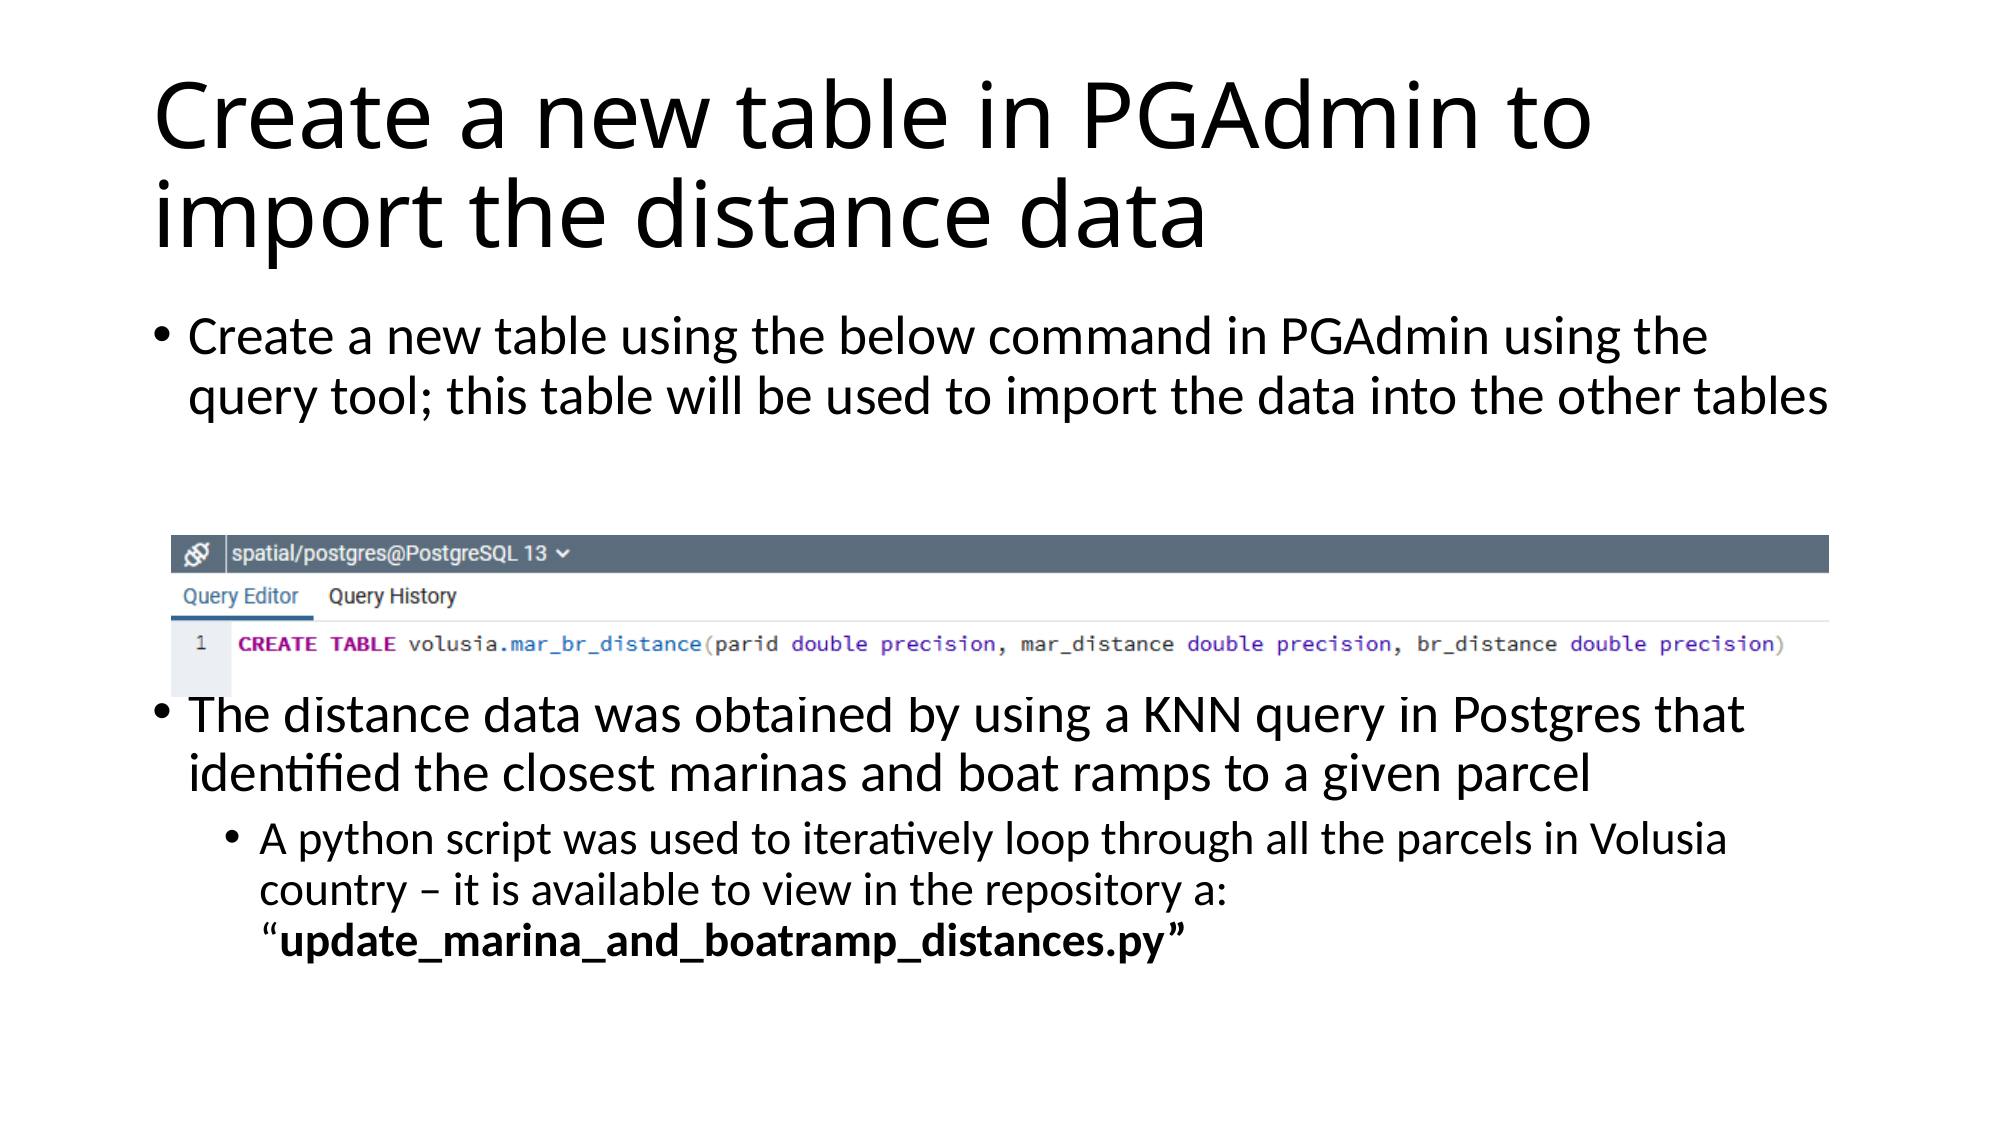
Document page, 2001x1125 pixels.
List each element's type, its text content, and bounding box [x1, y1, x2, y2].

title Create a new table in PGAdmin to import the distance data [137, 59, 1863, 278]
list Create a new table using the below command in PGAdmin using the query tool; this table will be used to import the data into the other tables The distance data was obtained by using a KNN query in Postgres that identified the closest marinas and boat ramps to a given parcel A python script was used to iteratively loop through all the parcels in Volusia country – it is available to view in the repository a: “update_marina_and_boatramp_distances.py” [137, 299, 1863, 1014]
picture [171, 535, 1829, 697]
